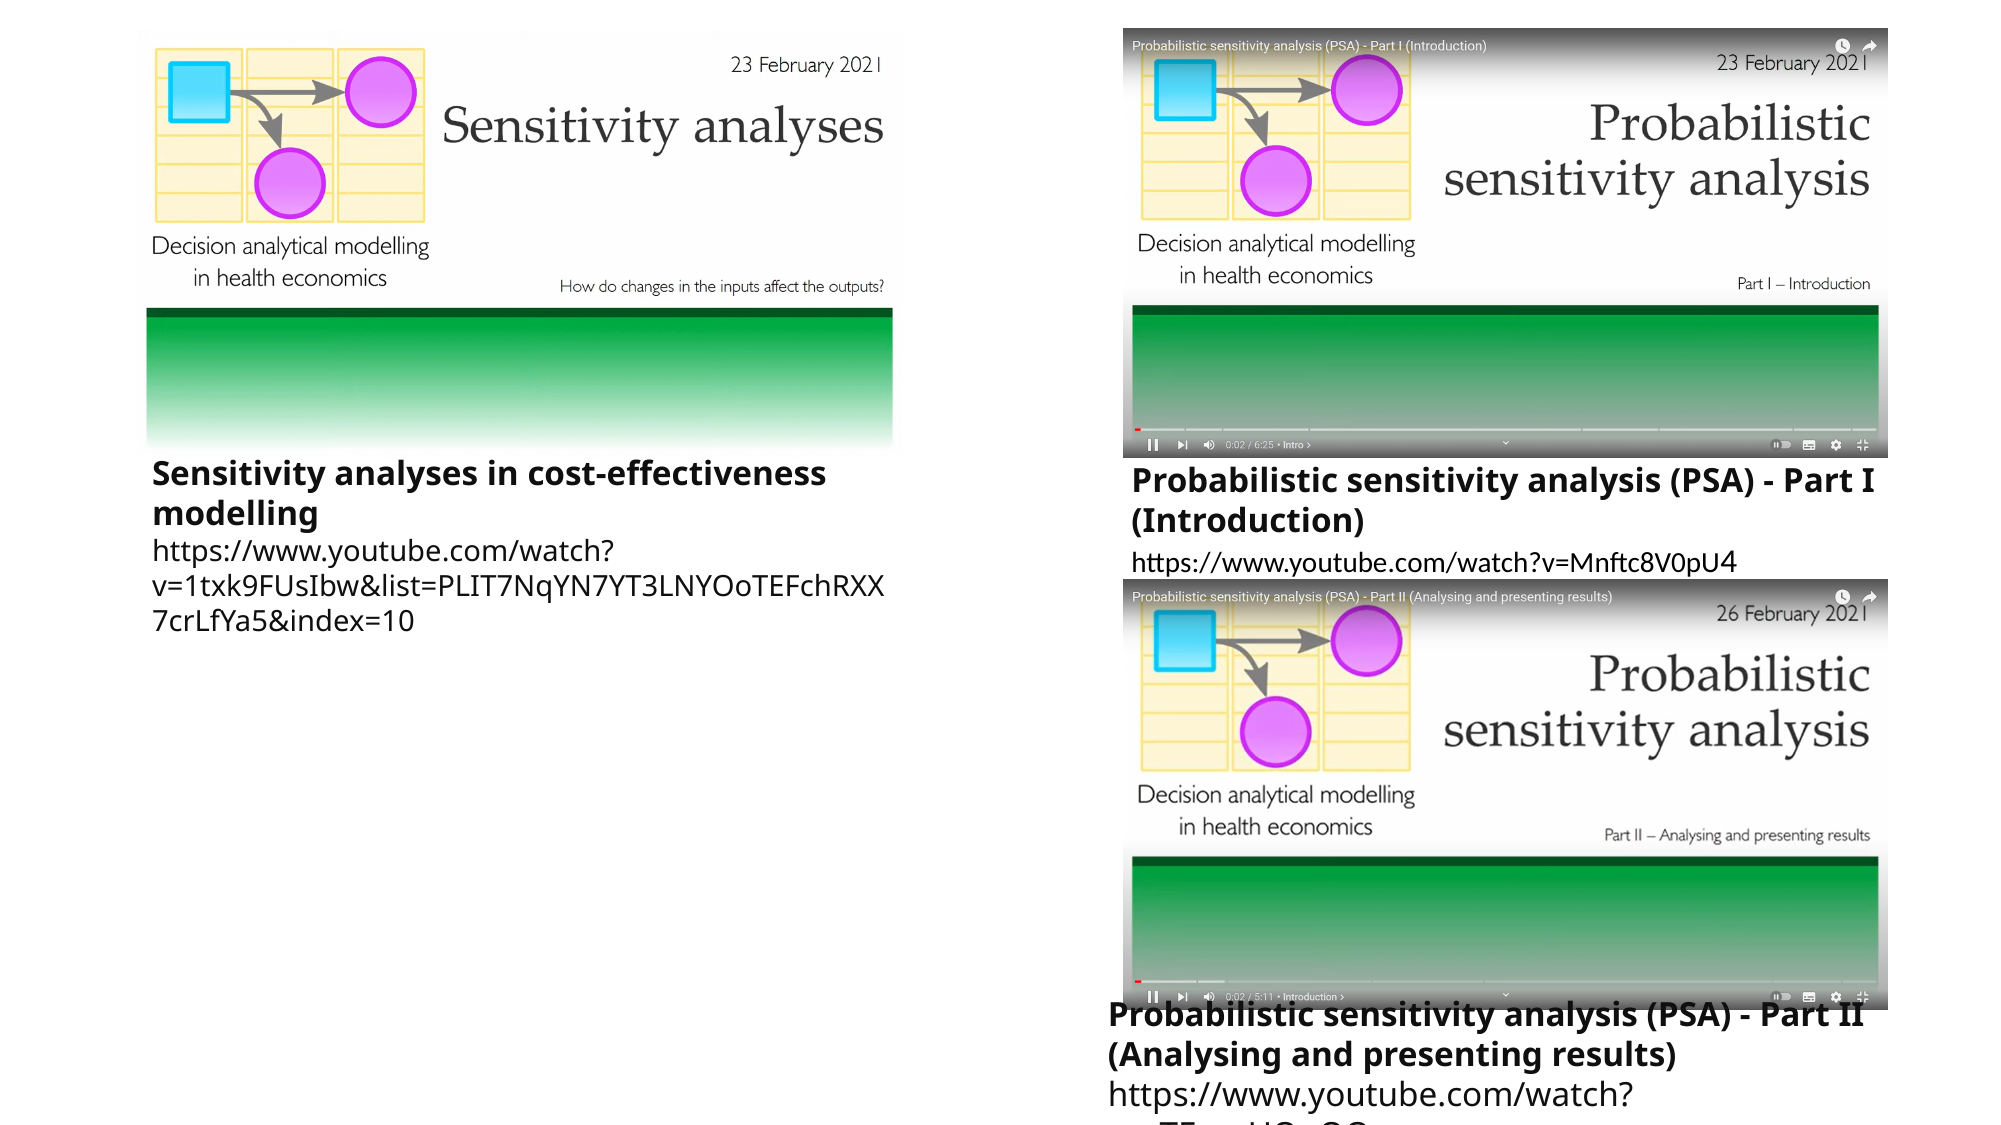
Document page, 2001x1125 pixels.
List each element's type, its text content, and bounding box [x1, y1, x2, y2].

picture [1123, 579, 1888, 1010]
text_box Sensitivity analyses in cost-effectiveness modelling https://www.youtube.com/watch?v=1txk9FUsIbw&list=PLIT7NqYN7YT3LNYOoTEFchRXX7crLfYa5&index=10 [137, 461, 902, 645]
picture [137, 30, 902, 461]
picture [1123, 28, 1888, 458]
text_box Probabilistic sensitivity analysis (PSA) - Part I (Introduction) https://www.youtube.com/watch?v=Mnftc8V0pU4 [1116, 452, 1947, 587]
text_box Probabilistic sensitivity analysis (PSA) - Part II (Analysing and presenting results) https://www.youtube.com/watch?v=cTEceyHOqQQ [1093, 986, 1888, 1125]
